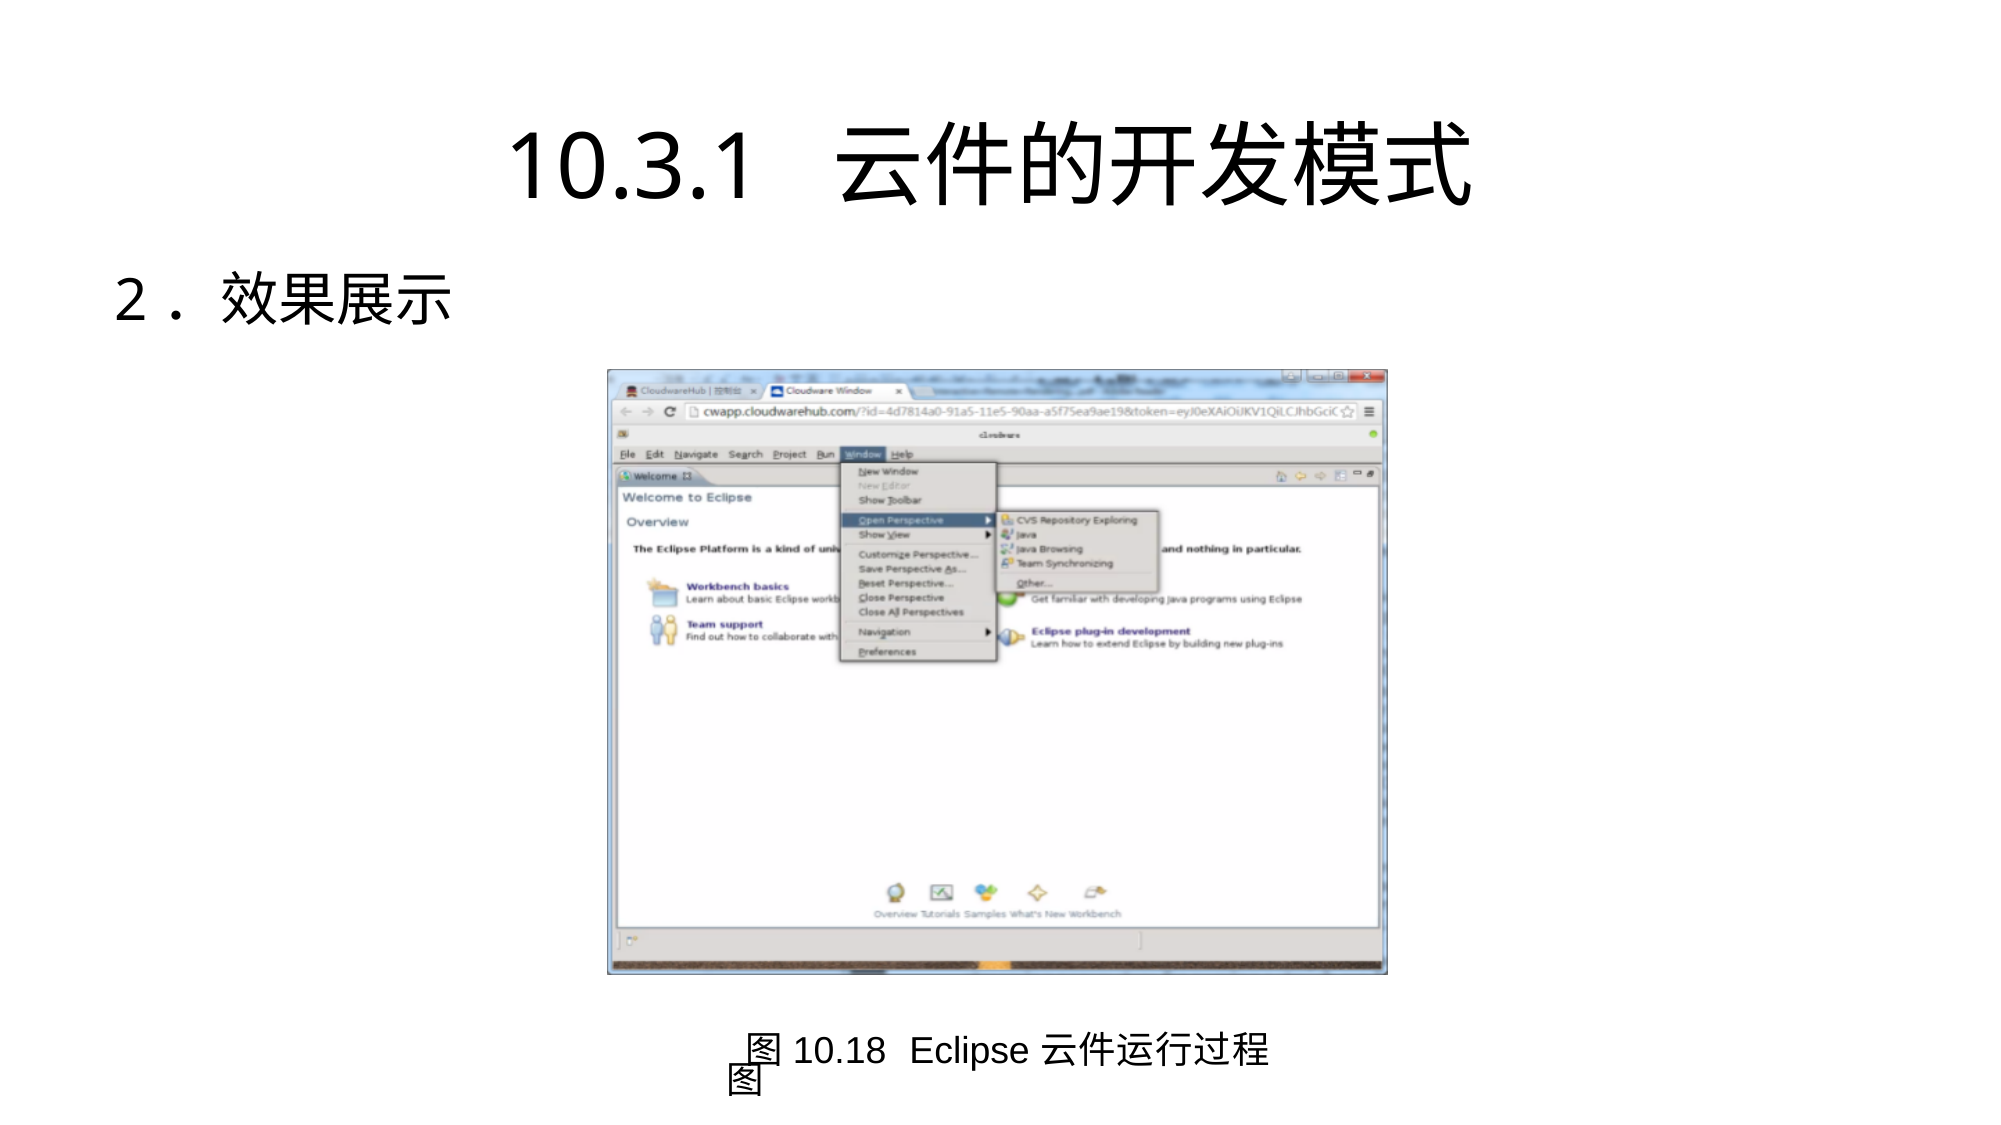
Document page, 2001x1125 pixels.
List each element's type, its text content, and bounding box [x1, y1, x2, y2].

picture [607, 369, 1388, 975]
list 2．效果展示 [99, 262, 1905, 1035]
title 10.3.1 云件的开发模式 [137, 59, 1863, 262]
text_box 图10.18 Eclipse云件运行过程图 [711, 1034, 1285, 1079]
